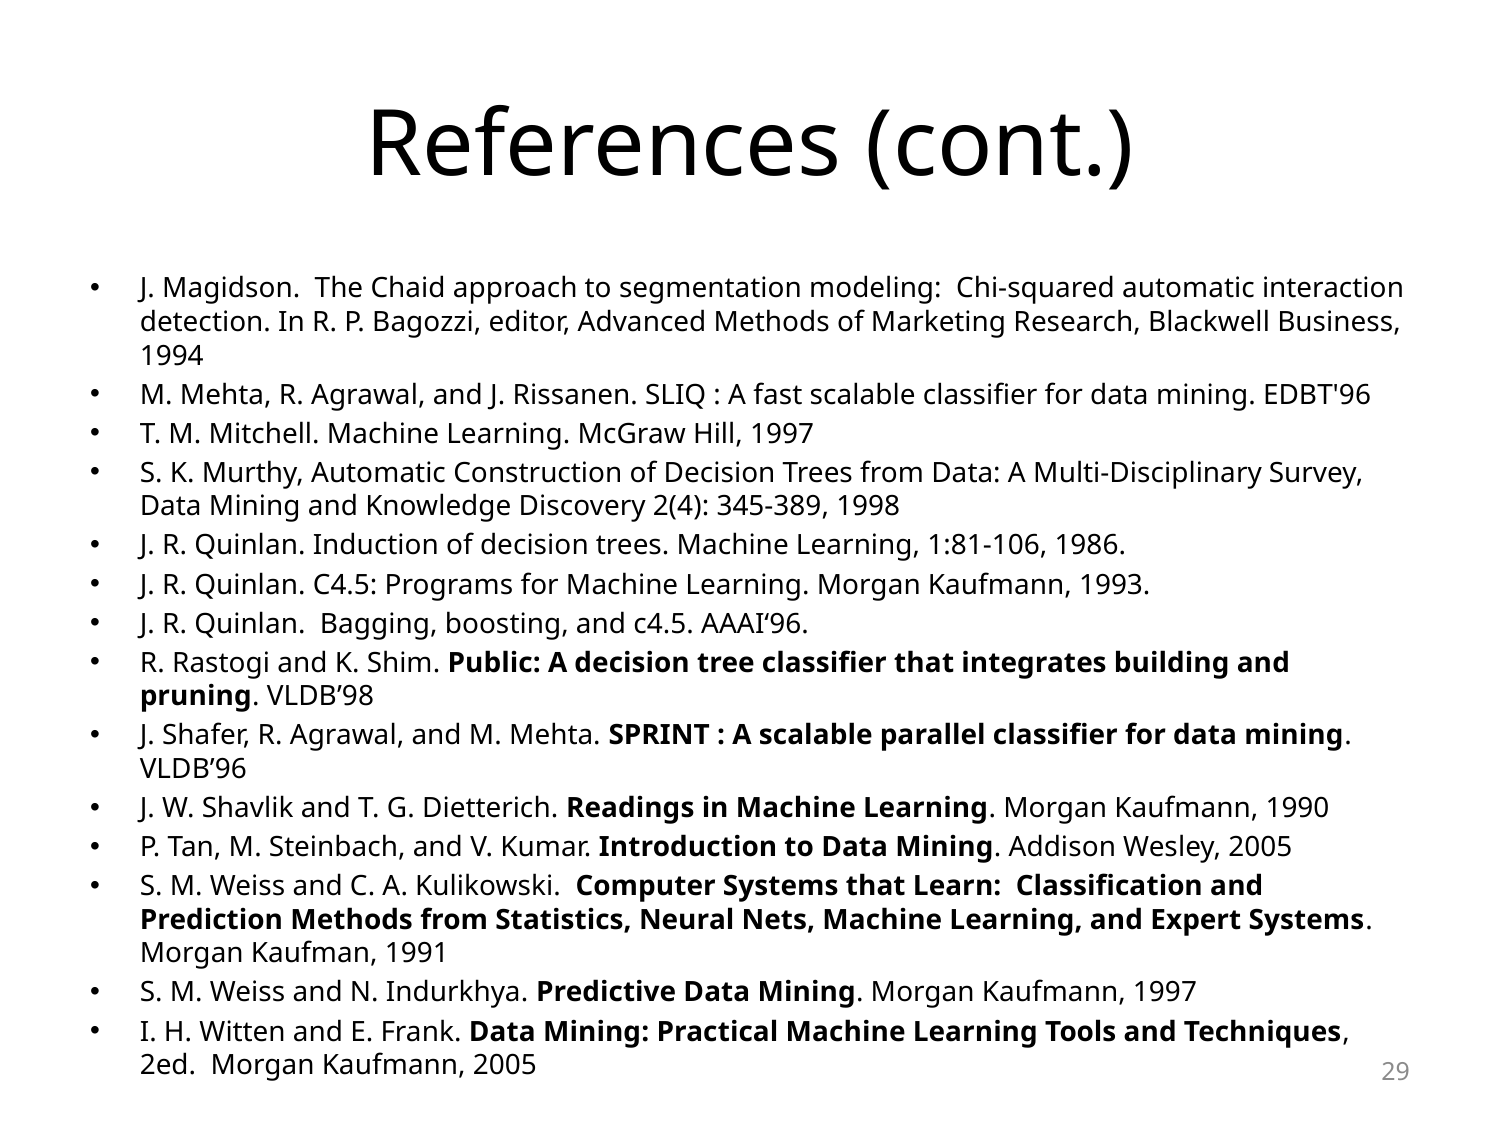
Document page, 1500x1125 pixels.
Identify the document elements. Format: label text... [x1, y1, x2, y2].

slide_number 29 [1074, 1042, 1425, 1103]
title References (cont.) [75, 45, 1425, 233]
list J. Magidson. The Chaid approach to segmentation modeling: Chi-squared automatic interaction detection. In R. P. Bagozzi, editor, Advanced Methods of Marketing Research, Blackwell Business, 1994 M. Mehta, R. Agrawal, and J. Rissanen. SLIQ : A fast scalable classifier for data mining. EDBT'96 T. M. Mitchell. Machine Learning. McGraw Hill, 1997 S. K. Murthy, Automatic Construction of Decision Trees from Data: A Multi-Disciplinary Survey, Data Mining and Knowledge Discovery 2(4): 345-389, 1998 J. R. Quinlan. Induction of decision trees. Machine Learning, 1:81-106, 1986. J. R. Quinlan. C4.5: Programs for Machine Learning. Morgan Kaufmann, 1993. J. R. Quinlan. Bagging, boosting, and c4.5. AAAI‘96. R. Rastogi and K. Shim. Public: A decision tree classifier that integrates building and pruning. VLDB’98 J. Shafer, R. Agrawal, and M. Mehta. SPRINT : A scalable parallel classifier for data mining. VLDB’96 J. W. Shavlik and T. G. Dietterich. Readings in Machine Learning. Morgan Kaufmann, 1990 P. Tan, M. Steinbach, and V. Kumar. Introduction to Data Mining. Addison Wesley, 2005 S. M. Weiss and C. A. Kulikowski. Computer Systems that Learn: Classification and Prediction Methods from Statistics, Neural Nets, Machine Learning, and Expert Systems. Morgan Kaufman, 1991 S. M. Weiss and N. Indurkhya. Predictive Data Mining. Morgan Kaufmann, 1997 I. H. Witten and E. Frank. Data Mining: Practical Machine Learning Tools and Techniques, 2ed. Morgan Kaufmann, 2005 [75, 262, 1425, 1103]
